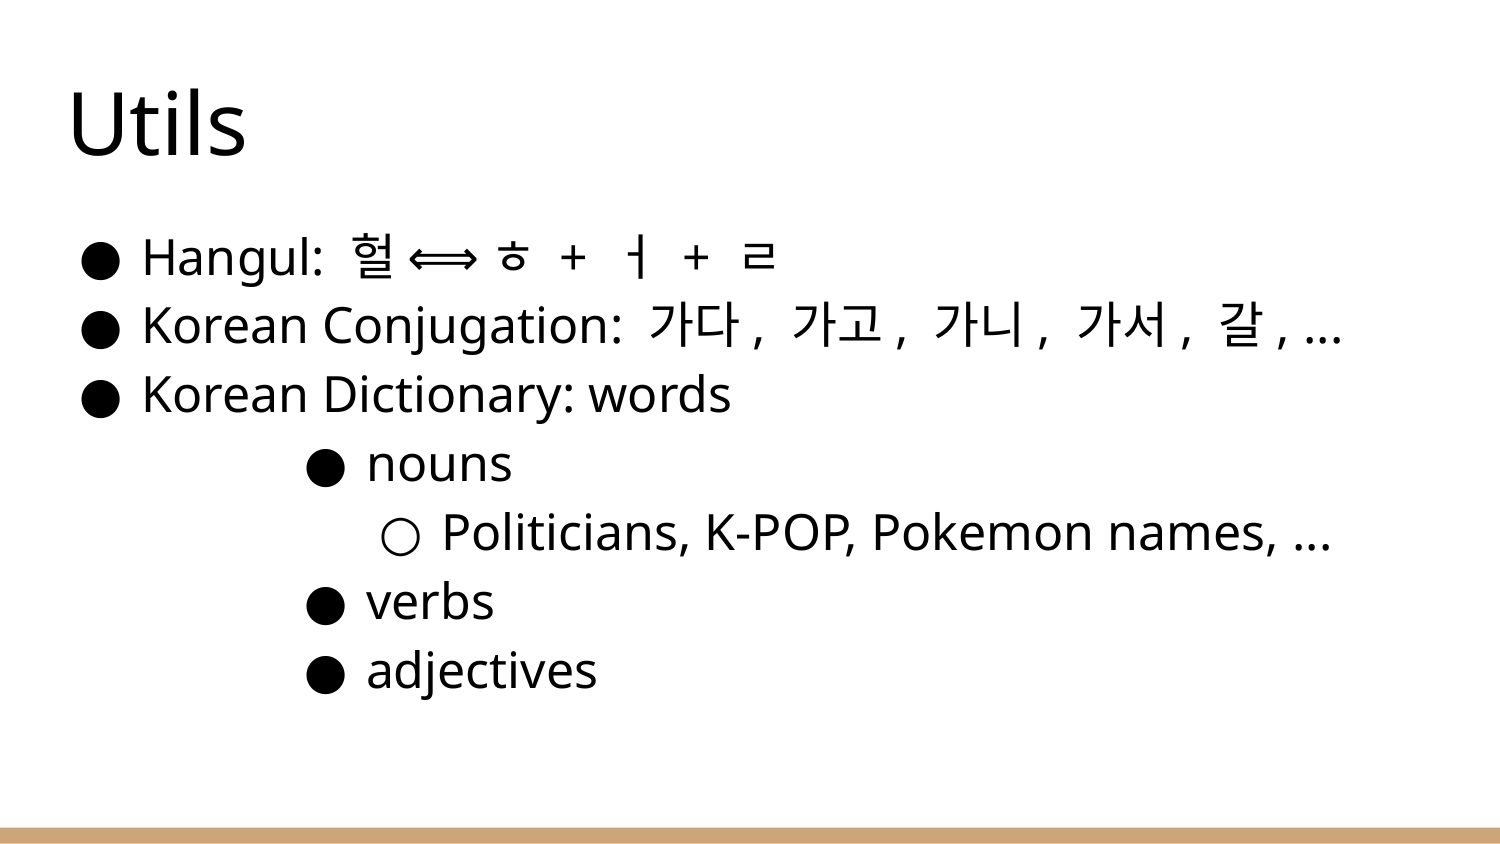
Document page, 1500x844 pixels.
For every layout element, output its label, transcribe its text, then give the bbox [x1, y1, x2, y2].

list Hangul: 헐 ⟺ ㅎ + ㅓ + ㄹ Korean Conjugation: 가다, 가고, 가니, 가서, 갈, ... Korean Dictionary: words nouns Politicians, K-POP, Pokemon names, ... verbs adjectives [51, 200, 1449, 752]
title Utils [51, 51, 1449, 189]
